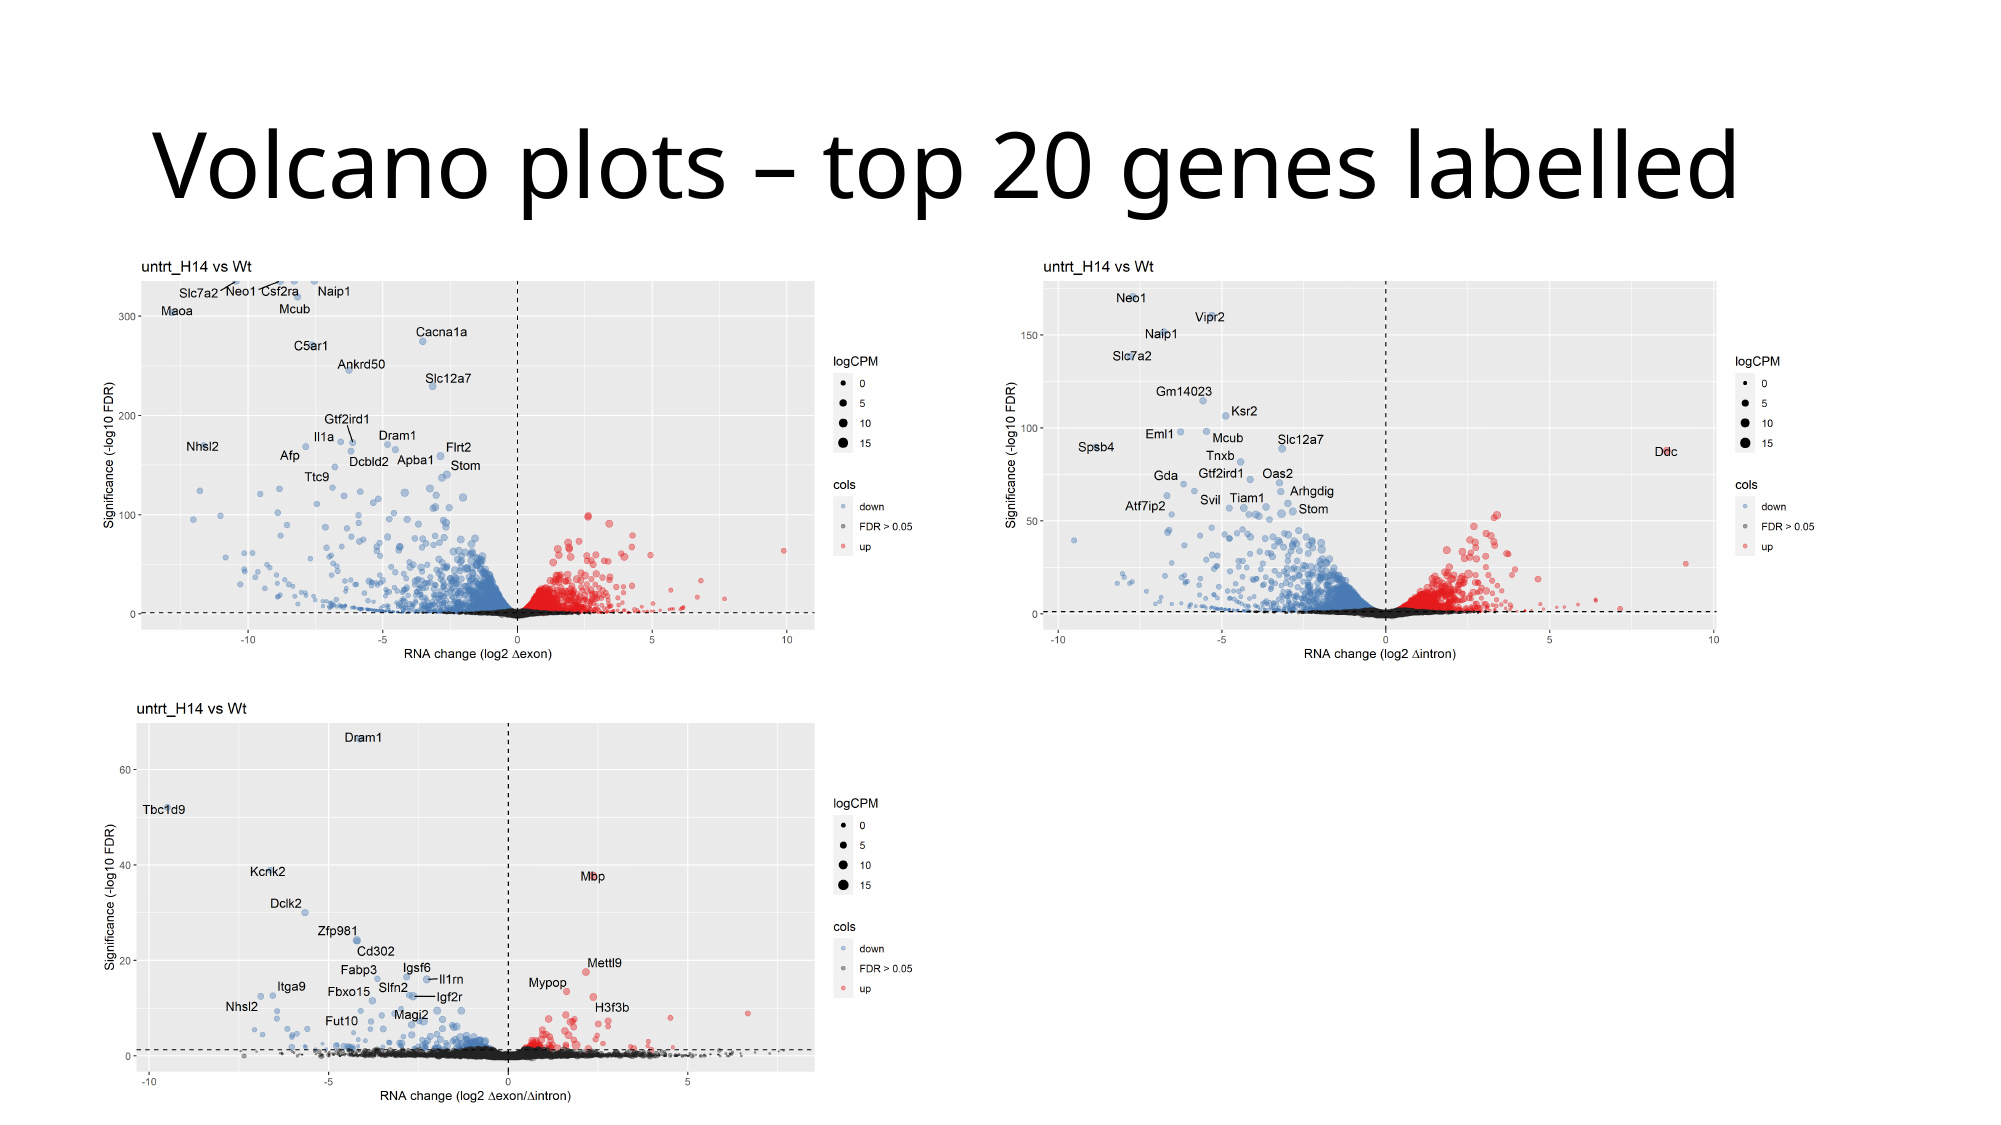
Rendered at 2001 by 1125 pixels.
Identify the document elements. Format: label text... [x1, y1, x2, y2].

picture [999, 254, 1827, 669]
picture [98, 696, 925, 1111]
picture [97, 254, 925, 669]
title Volcano plots – top 20 genes labelled [137, 59, 1863, 278]
